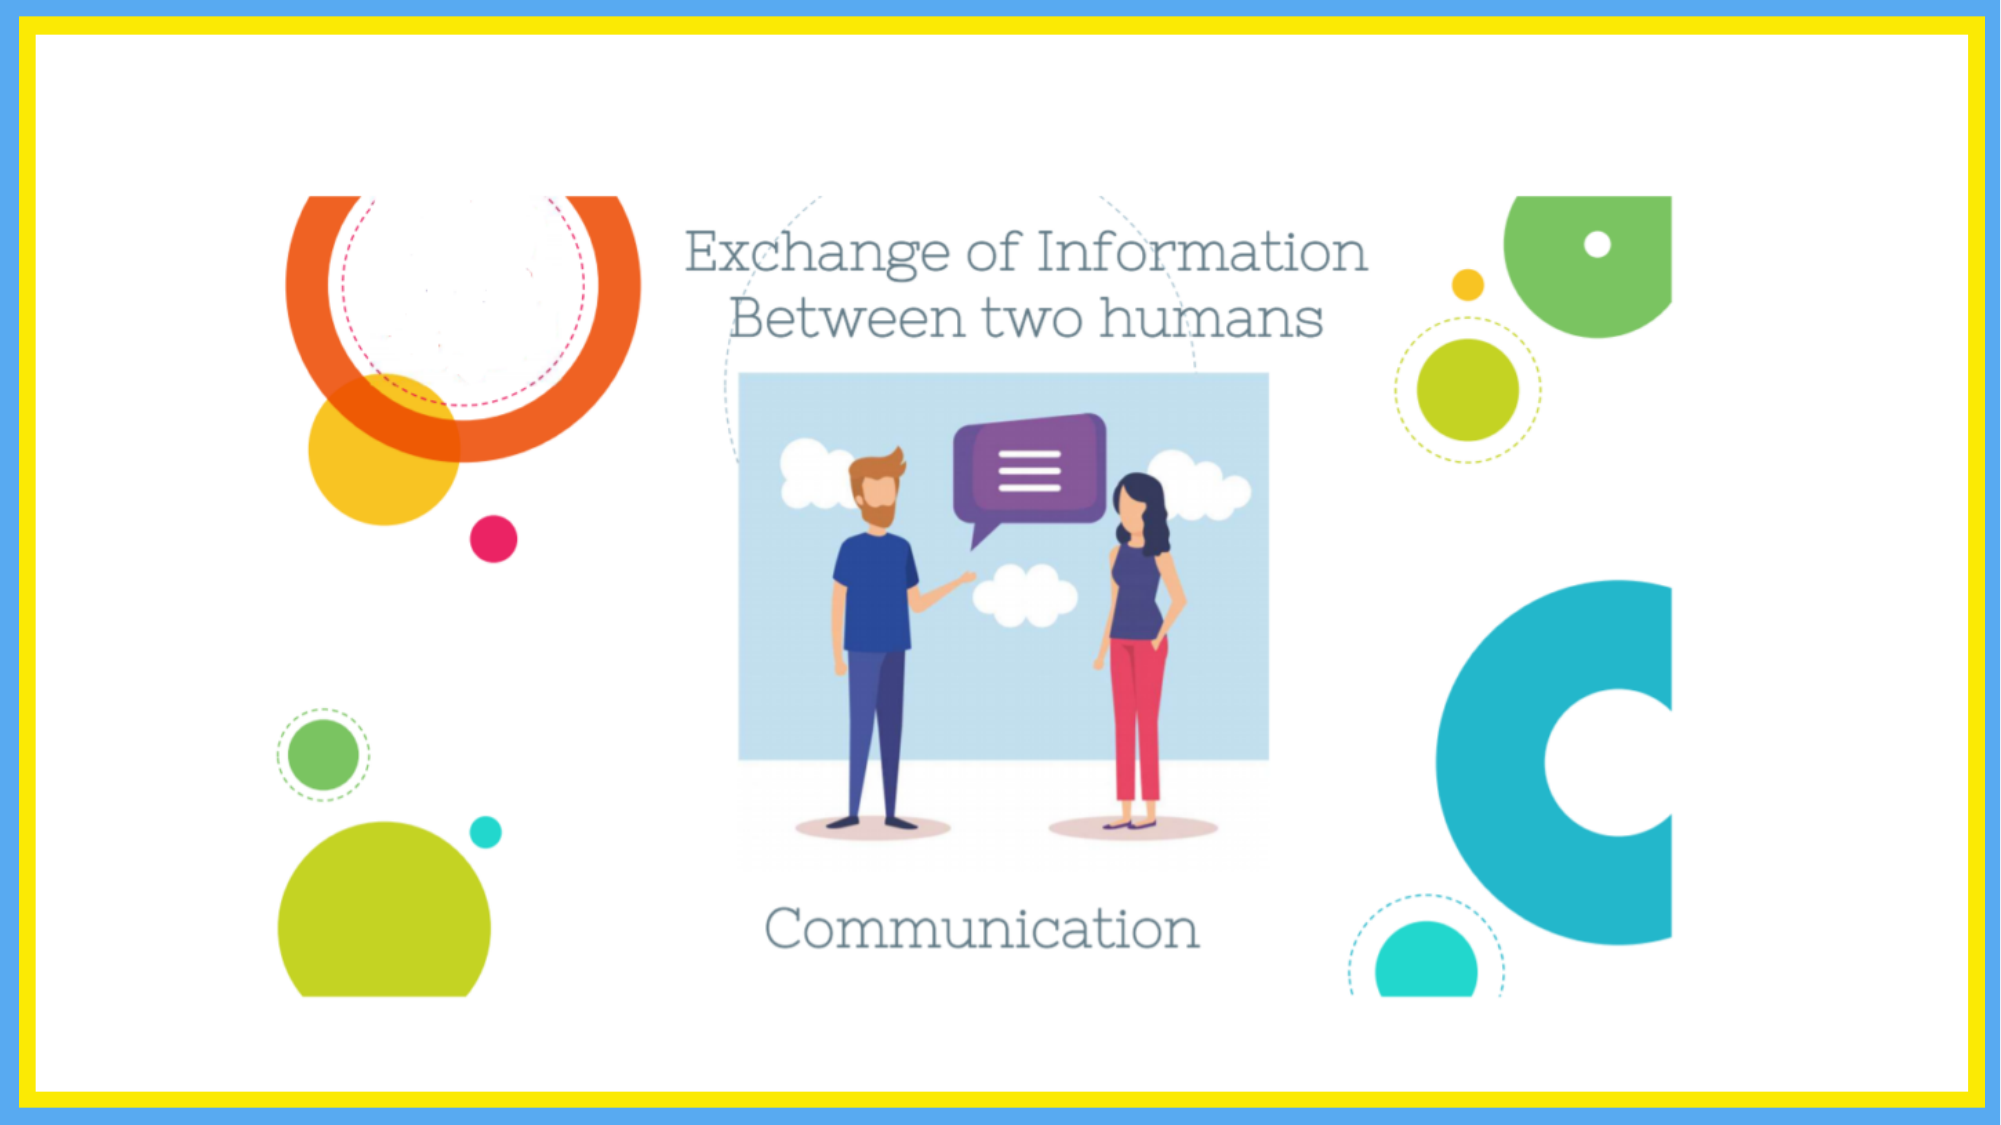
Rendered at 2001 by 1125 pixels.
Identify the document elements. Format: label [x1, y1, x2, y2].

picture [262, 112, 1676, 1001]
